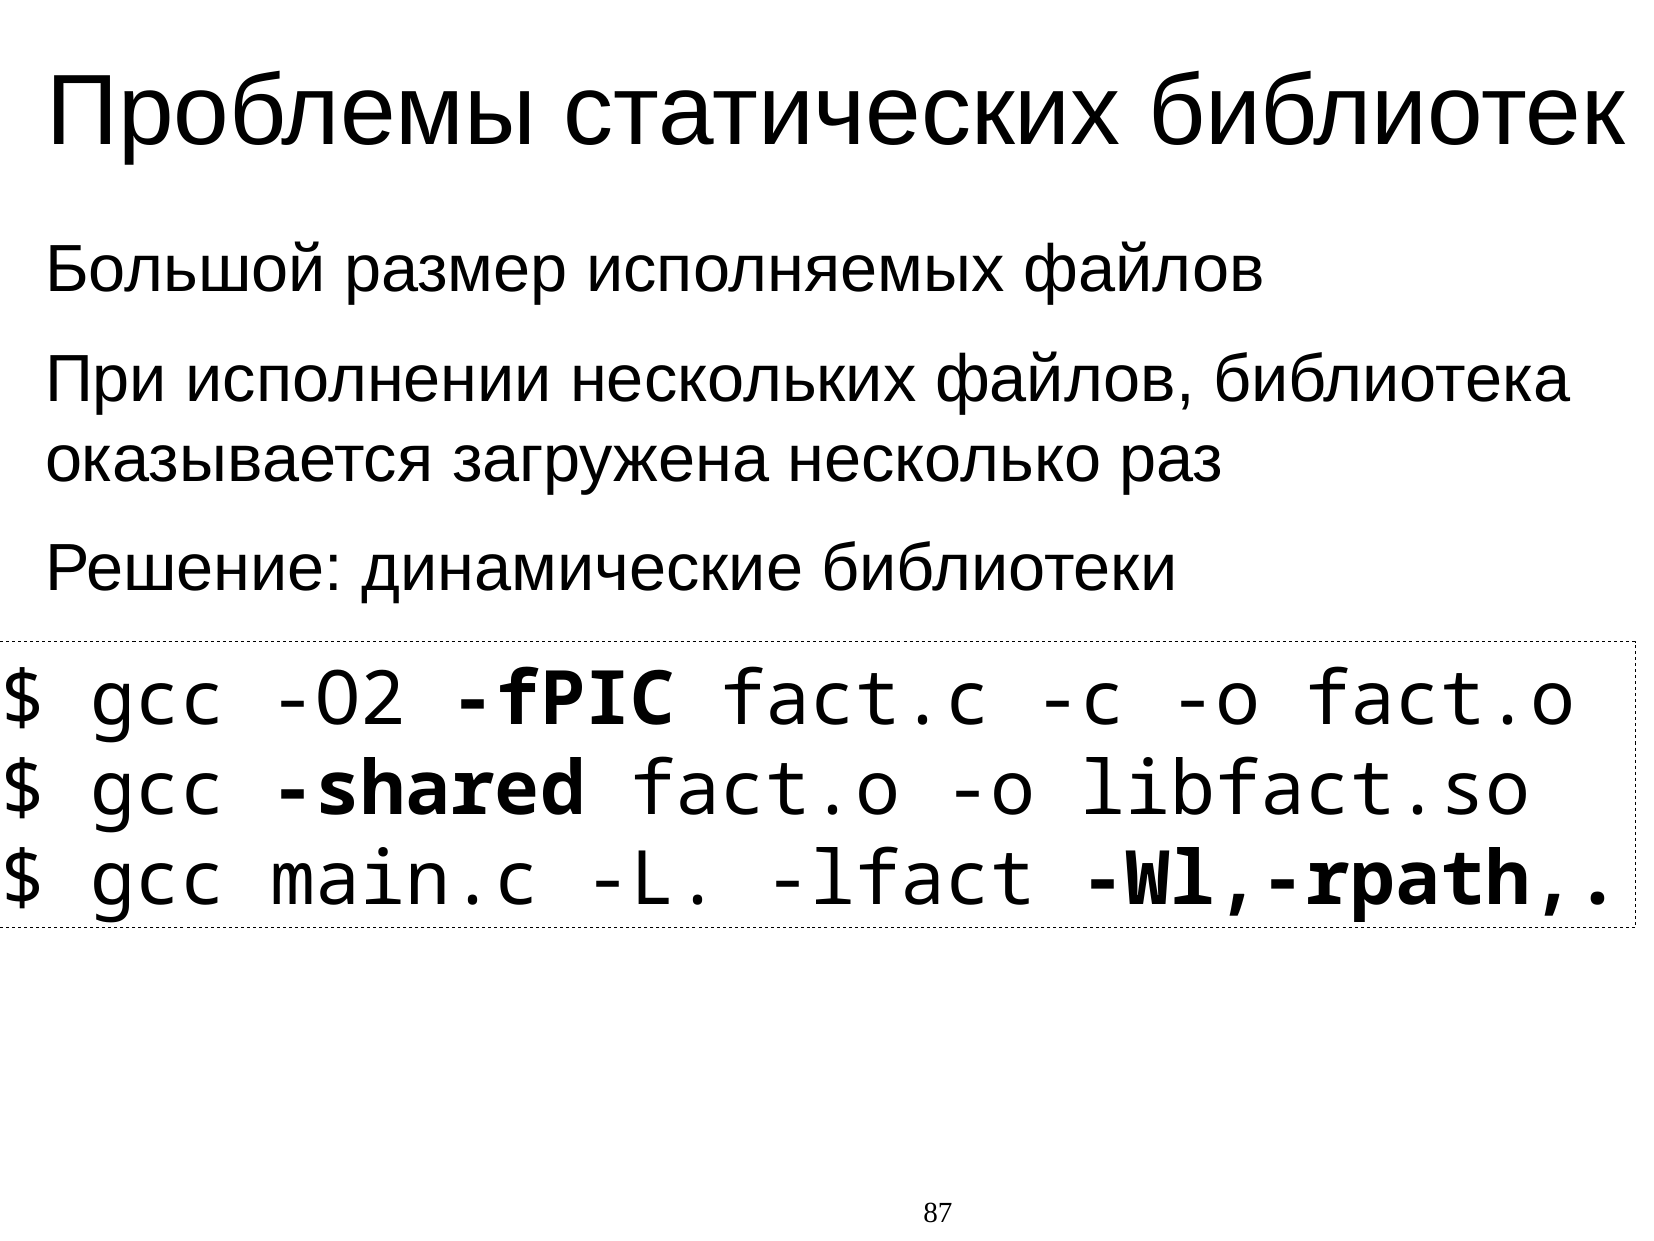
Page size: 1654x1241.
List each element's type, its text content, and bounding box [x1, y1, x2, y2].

slide_number 87 [567, 1193, 953, 1241]
title Проблемы статических библиотек [37, 30, 1635, 180]
list Большой размер исполняемых файлов При исполнении нескольких файлов, библиотека оказывается загружена несколько раз Решение: динамические библиотеки [45, 225, 1620, 641]
text_box $ gcc -O2 -fPIC fact.c -c -o fact.o $ gcc -shared fact.o -o libfact.so $ gcc main.c -L. -lfact -Wl,-rpath,. [0, 641, 1636, 928]
